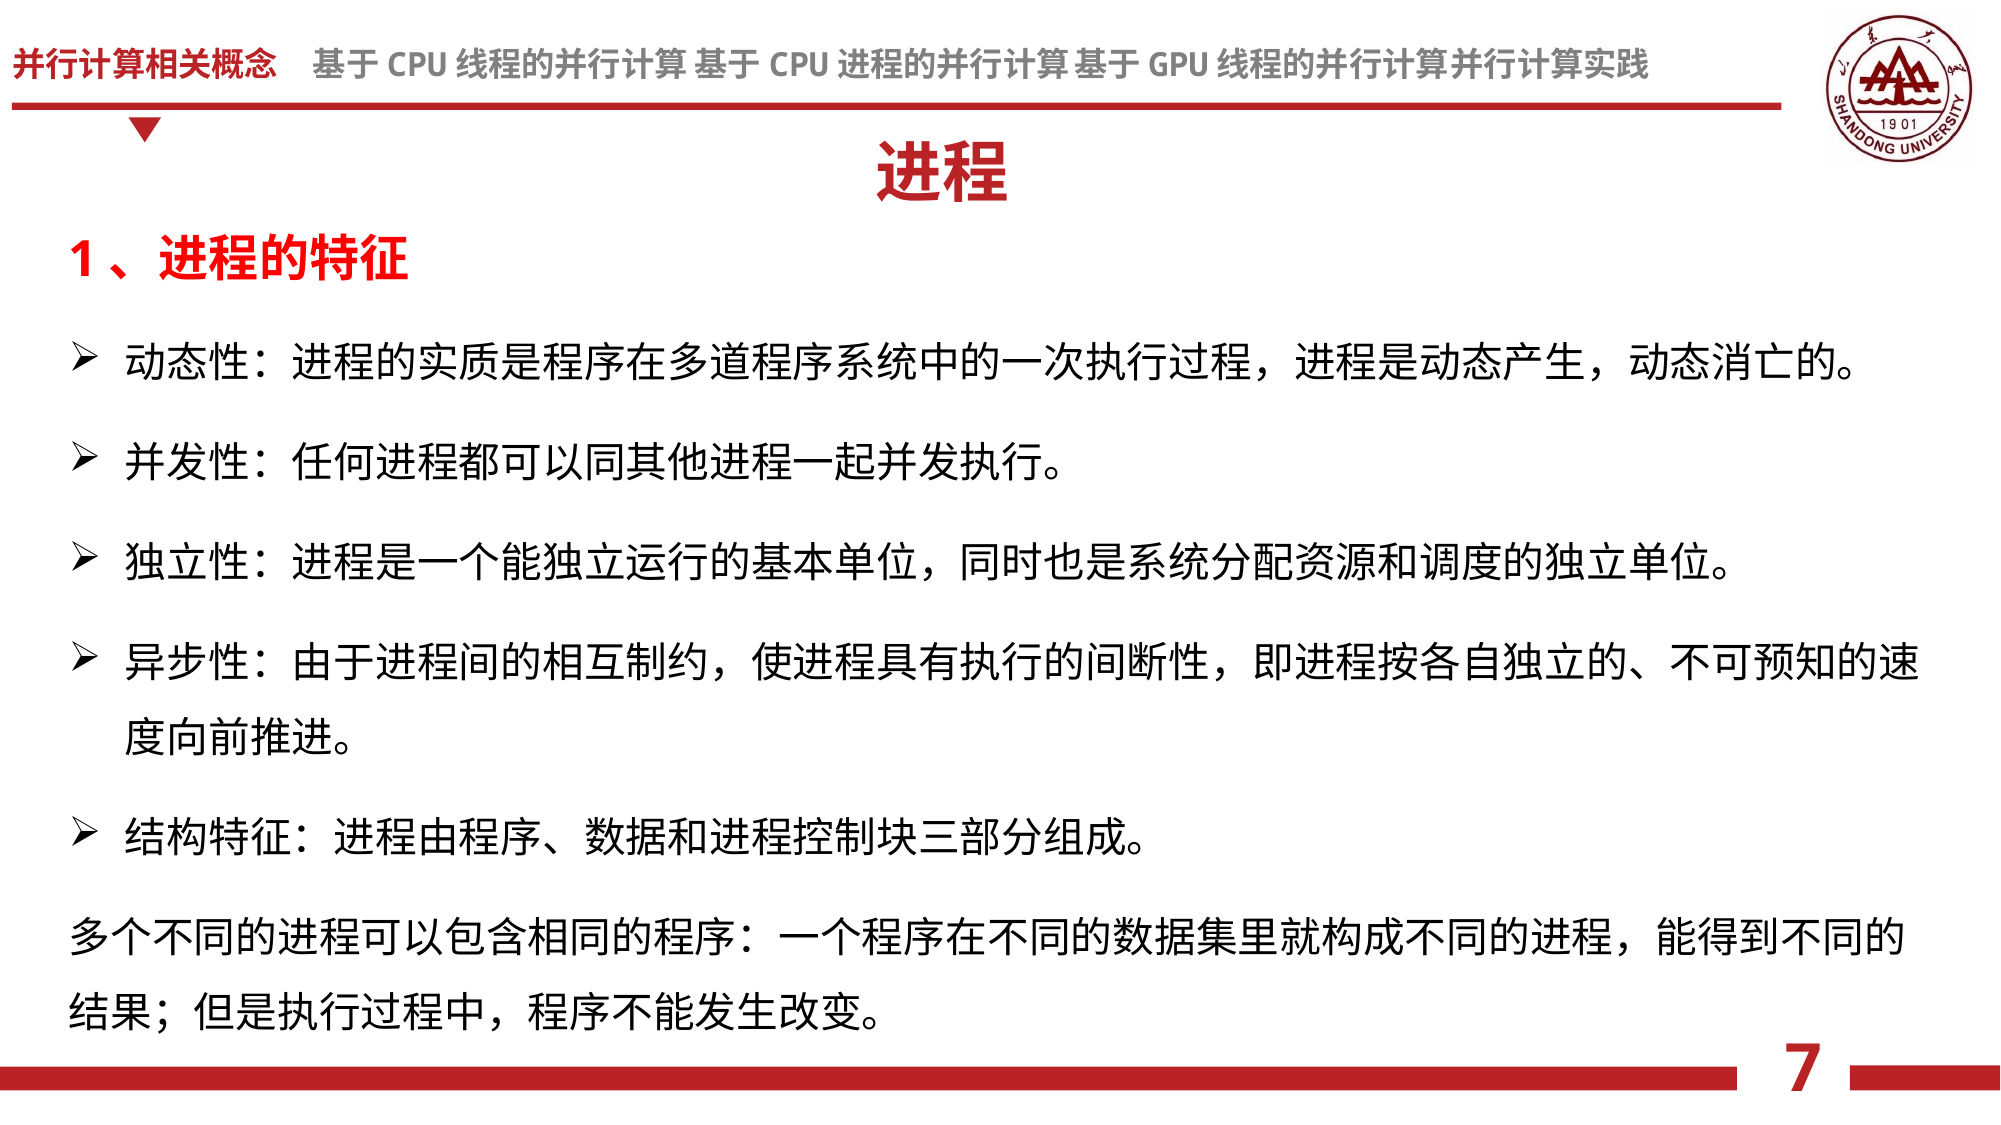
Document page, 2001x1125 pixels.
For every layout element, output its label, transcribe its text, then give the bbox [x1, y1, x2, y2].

picture [1820, 9, 1977, 167]
text_box 进程 [860, 122, 1024, 203]
text_box 1、进程的特征 动态性：进程的实质是程序在多道程序系统中的一次执行过程，进程是动态产生，动态消亡的。 并发性：任何进程都可以同其他进程一起并发执行。 独立性：进程是一个能独立运行的基本单位，同时也是系统分配资源和调度的独立单位。 异步性：由于进程间的相互制约，使进程具有执行的间断性，即进程按各自独立的、不可预知的速度向前推进。 结构特征：进程由程序、数据和进程控制块三部分组成。 多个不同的进程可以包含相同的程序：一个程序在不同的数据集里就构成不同的进程，能得到不同的结果；但是执行过程中，程序不能发生改变。 [53, 203, 1947, 1044]
